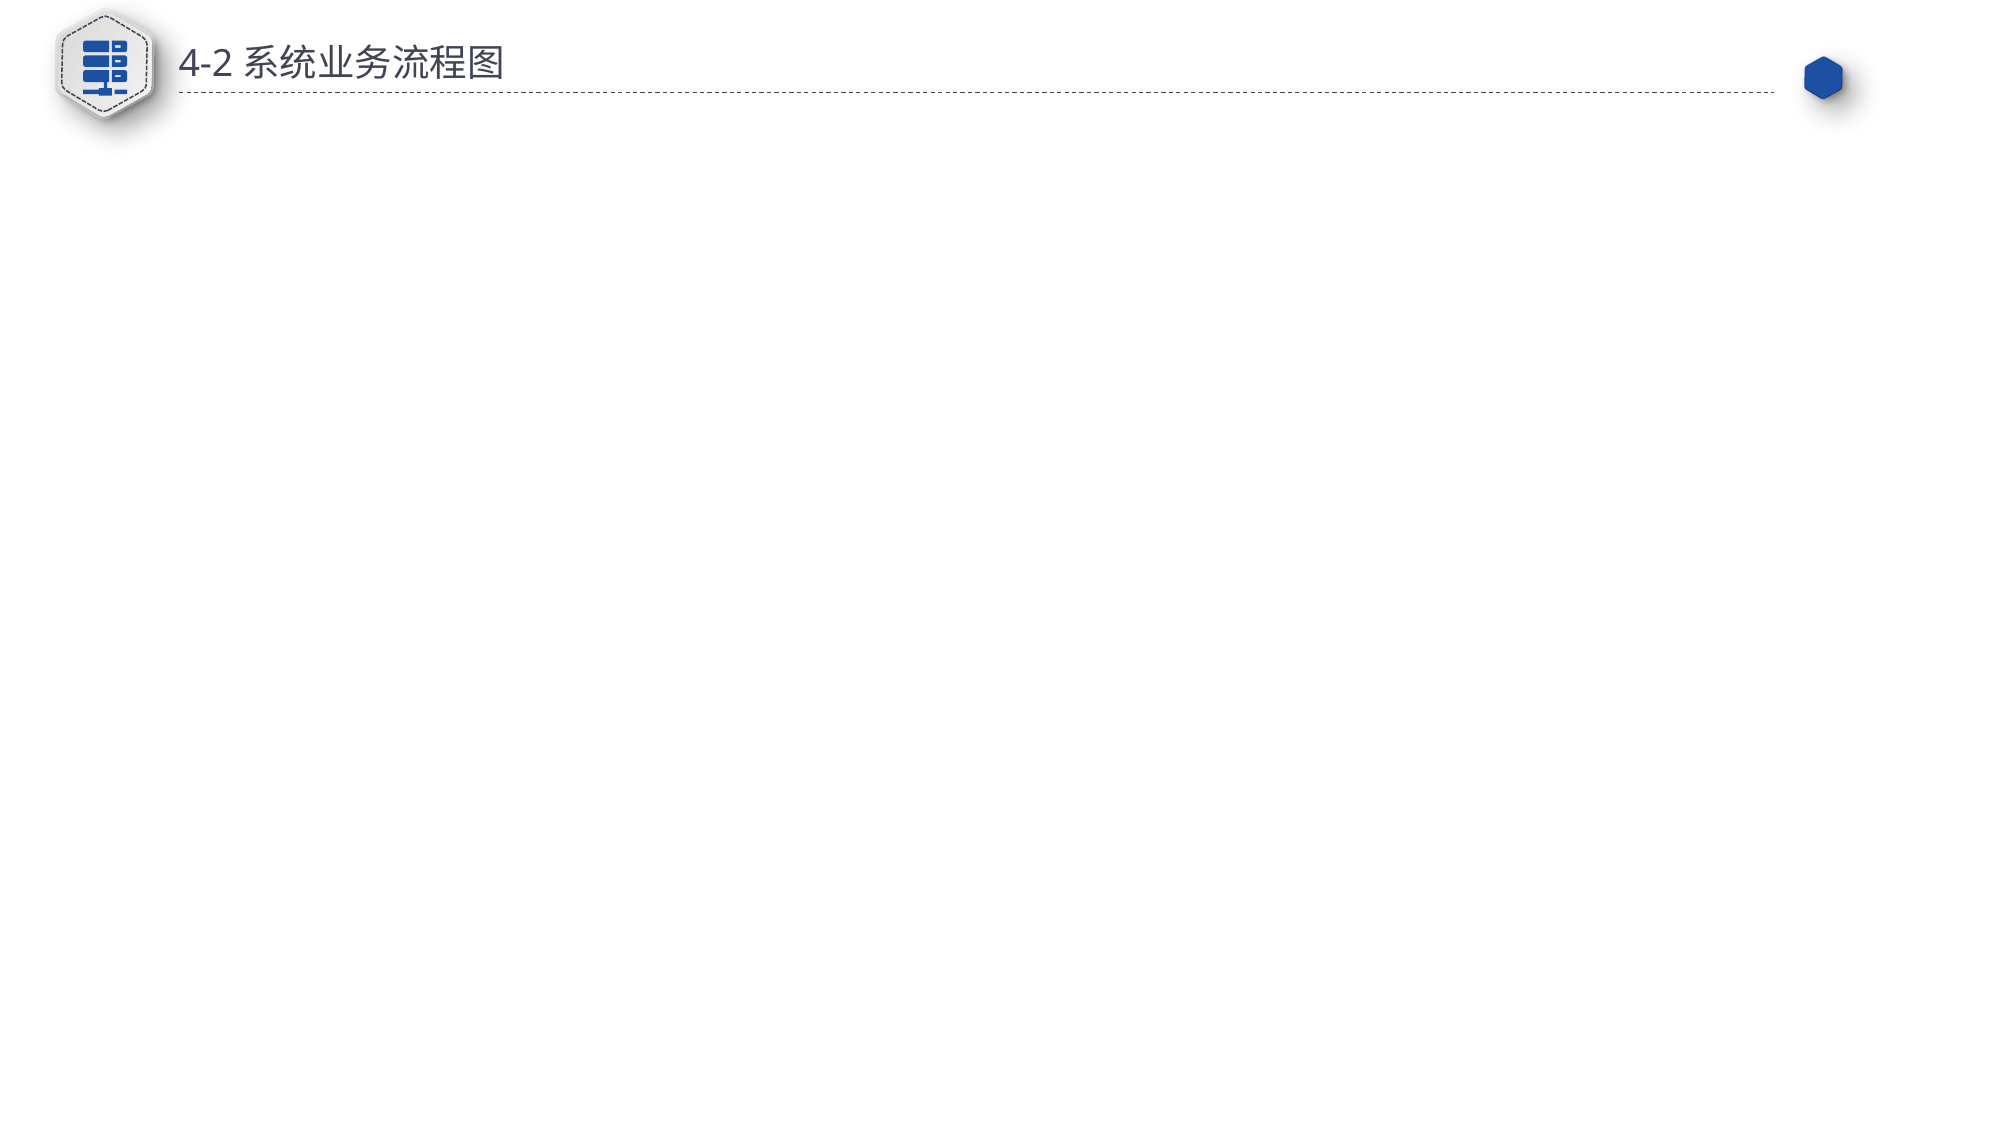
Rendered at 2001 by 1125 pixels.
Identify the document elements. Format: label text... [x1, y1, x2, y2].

text_box 4-2系统业务流程图 [167, 33, 527, 90]
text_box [1802, 58, 1845, 97]
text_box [49, 14, 160, 114]
